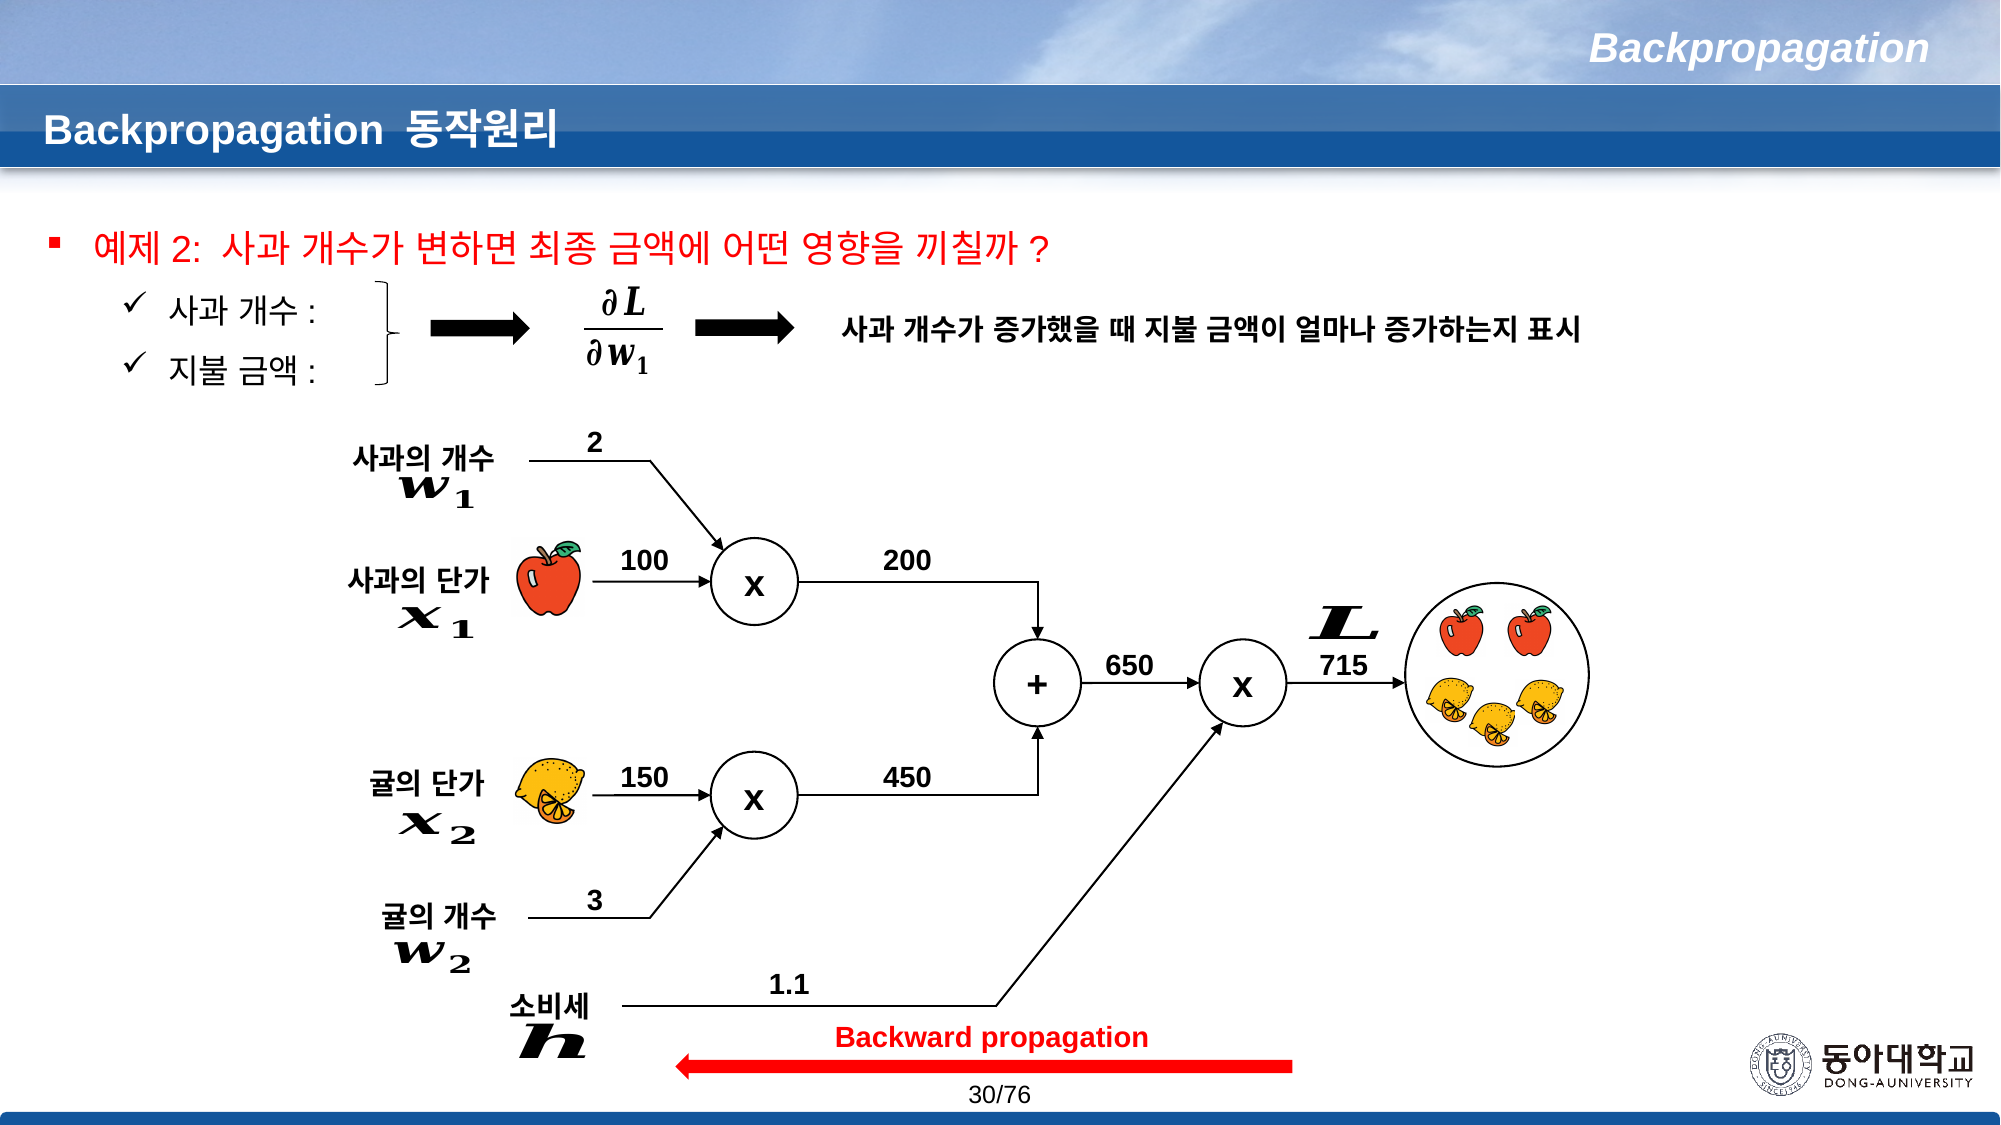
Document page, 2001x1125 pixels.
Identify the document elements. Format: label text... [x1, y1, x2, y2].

text_box Backward propagation [819, 1010, 1195, 1061]
text_box 715 [1304, 683, 1387, 689]
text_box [797, 726, 995, 796]
text_box x [1198, 638, 1288, 728]
text_box [695, 310, 793, 345]
picture [1742, 1024, 1983, 1110]
text_box [374, 280, 400, 386]
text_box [649, 825, 724, 919]
text_box Backpropagation 동작원리 [28, 95, 575, 161]
text_box [1404, 581, 1590, 768]
text_box 사과의 개수 [337, 432, 527, 483]
text_box [673, 1050, 1294, 1083]
picture [513, 757, 587, 825]
text_box Backpropagation [0, 13, 1945, 79]
picture [1425, 677, 1565, 747]
text_box 150 [605, 751, 688, 795]
text_box + [992, 638, 1082, 722]
text_box 소비세 [494, 980, 684, 1031]
text_box x [709, 750, 799, 840]
text_box 100 [605, 534, 688, 581]
text_box 귤의 개수 [366, 891, 556, 942]
text_box 650 [1090, 683, 1173, 689]
picture [511, 537, 585, 617]
text_box 사과 개수가 증가했을 때 지불 금액이 얼마나 증가하는지 표시 [793, 303, 1640, 354]
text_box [797, 581, 1038, 640]
text_box 2 [572, 415, 761, 466]
text_box 200 [868, 534, 951, 581]
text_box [649, 460, 724, 551]
picture [1504, 603, 1554, 657]
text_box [995, 722, 1224, 1007]
text_box 3 [572, 873, 761, 924]
text_box 귤의 단가 [354, 757, 513, 808]
text_box x [710, 536, 800, 627]
text_box 450 [868, 796, 951, 801]
text_box [430, 311, 530, 345]
picture [0, 85, 2000, 167]
text_box 715 [1304, 639, 1387, 682]
text_box 650 [1090, 639, 1173, 682]
text_box 1.1 [754, 958, 943, 1005]
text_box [0, 0, 2000, 84]
text_box 사과의 단가 [332, 554, 511, 605]
text_box 150 [605, 796, 688, 801]
picture [1436, 603, 1486, 657]
